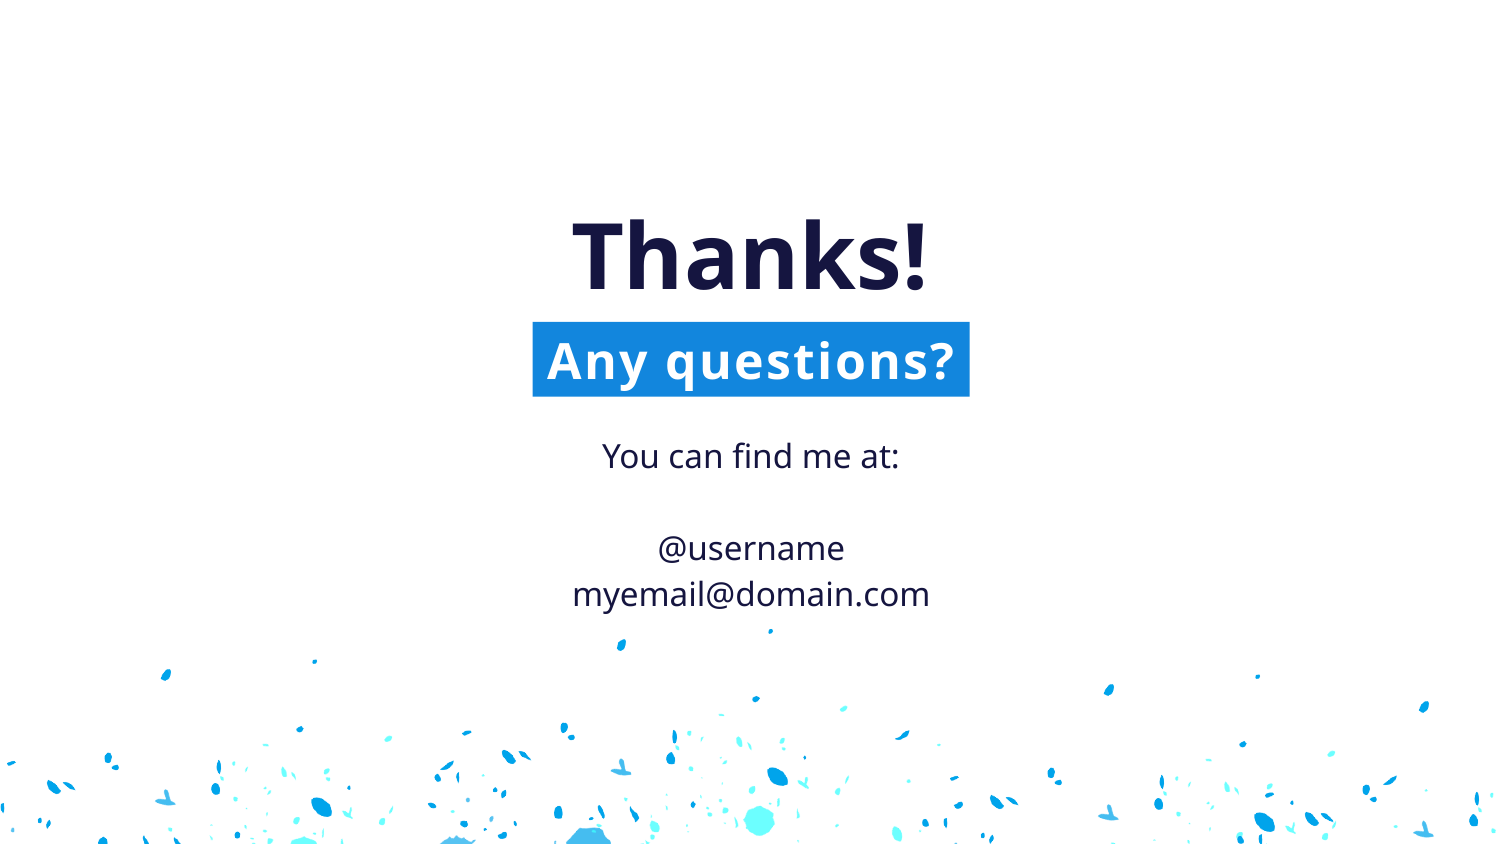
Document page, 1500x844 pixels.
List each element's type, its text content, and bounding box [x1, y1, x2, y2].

text_box Any questions? [532, 321, 970, 397]
picture [0, 517, 1500, 844]
text_box You can find me at: @username myemail@domain.com [557, 422, 946, 621]
text_box Thanks! [556, 190, 944, 316]
